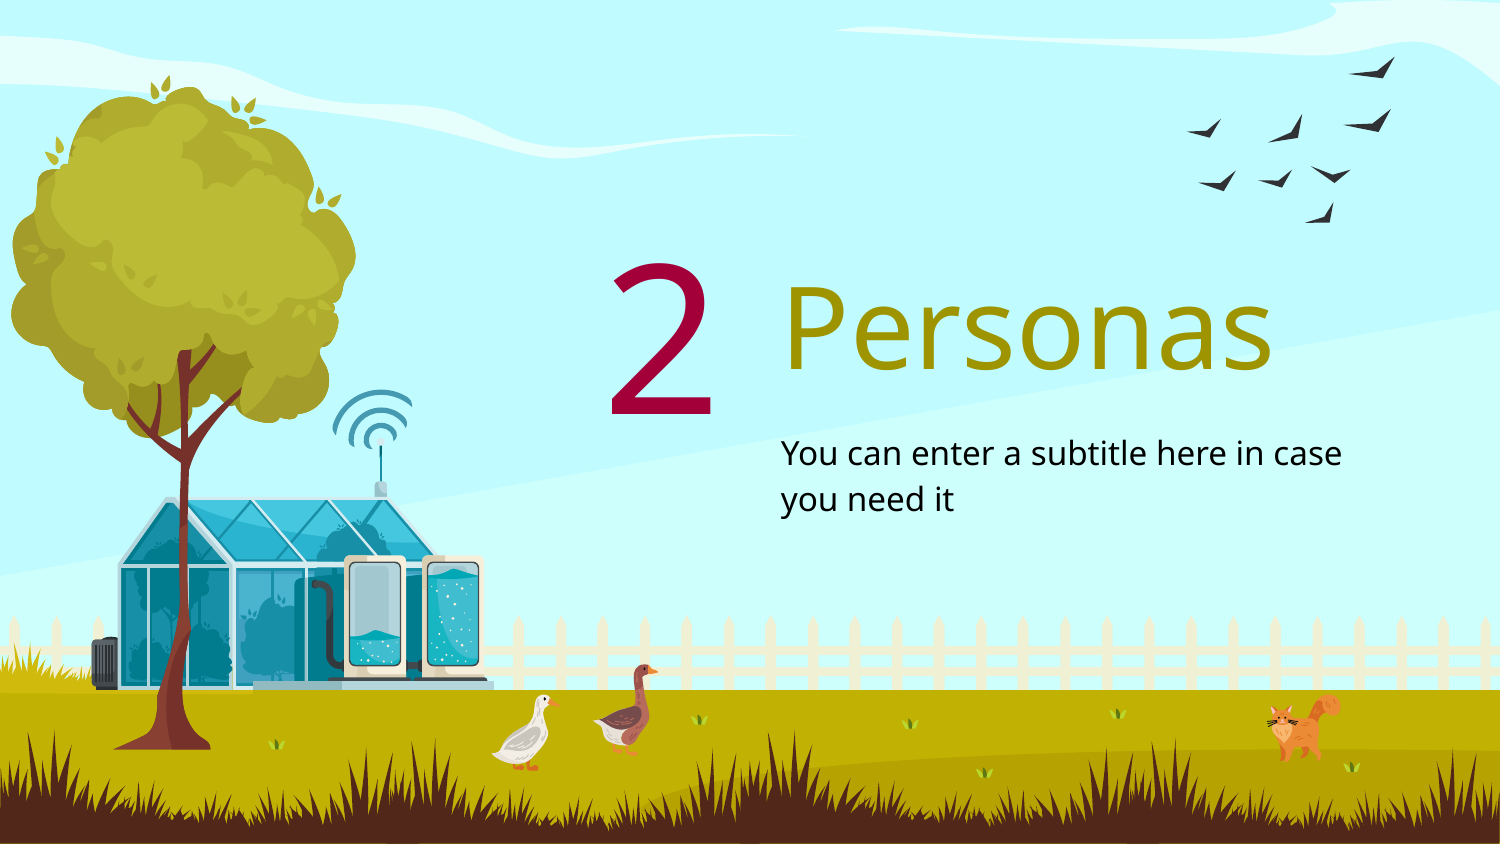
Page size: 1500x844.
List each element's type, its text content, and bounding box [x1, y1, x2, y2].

subtitle You can enter a subtitle here in case you need it [765, 418, 1383, 534]
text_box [8, 74, 361, 750]
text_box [1266, 694, 1344, 763]
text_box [592, 664, 659, 757]
title 2 [587, 207, 757, 419]
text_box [1186, 56, 1395, 224]
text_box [491, 694, 561, 771]
title Personas [765, 207, 1383, 418]
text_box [365, 389, 494, 691]
